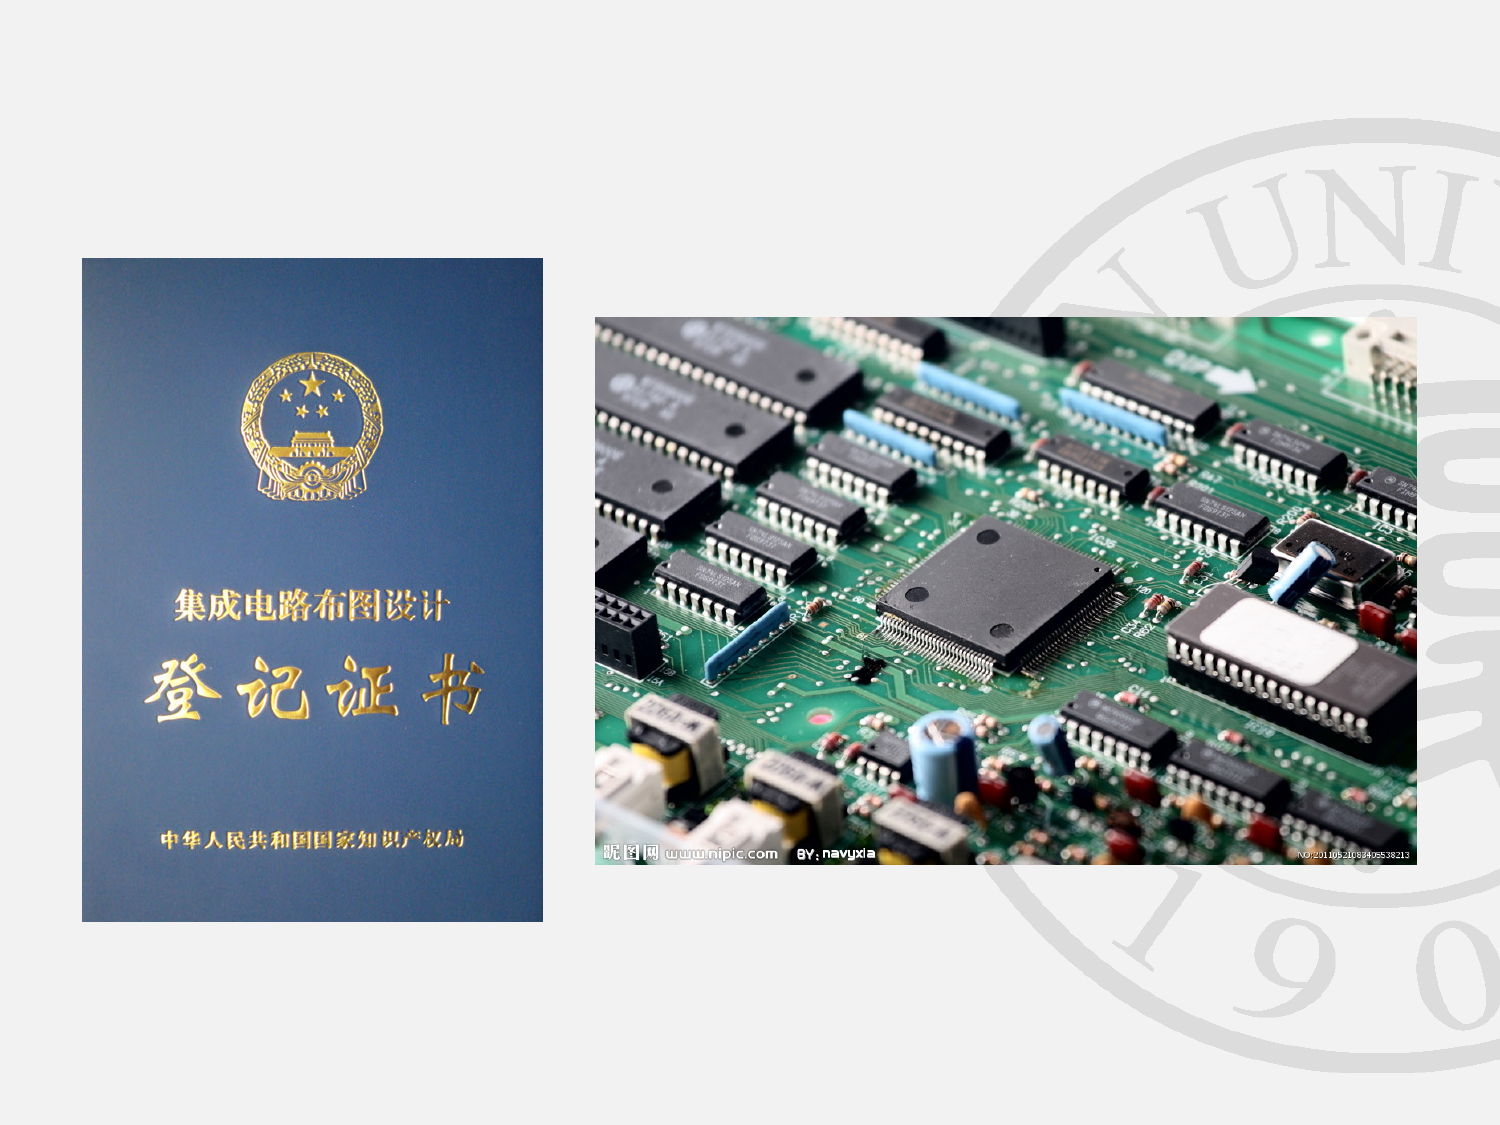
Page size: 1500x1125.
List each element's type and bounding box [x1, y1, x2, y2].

picture [595, 317, 1417, 865]
picture [82, 258, 543, 922]
